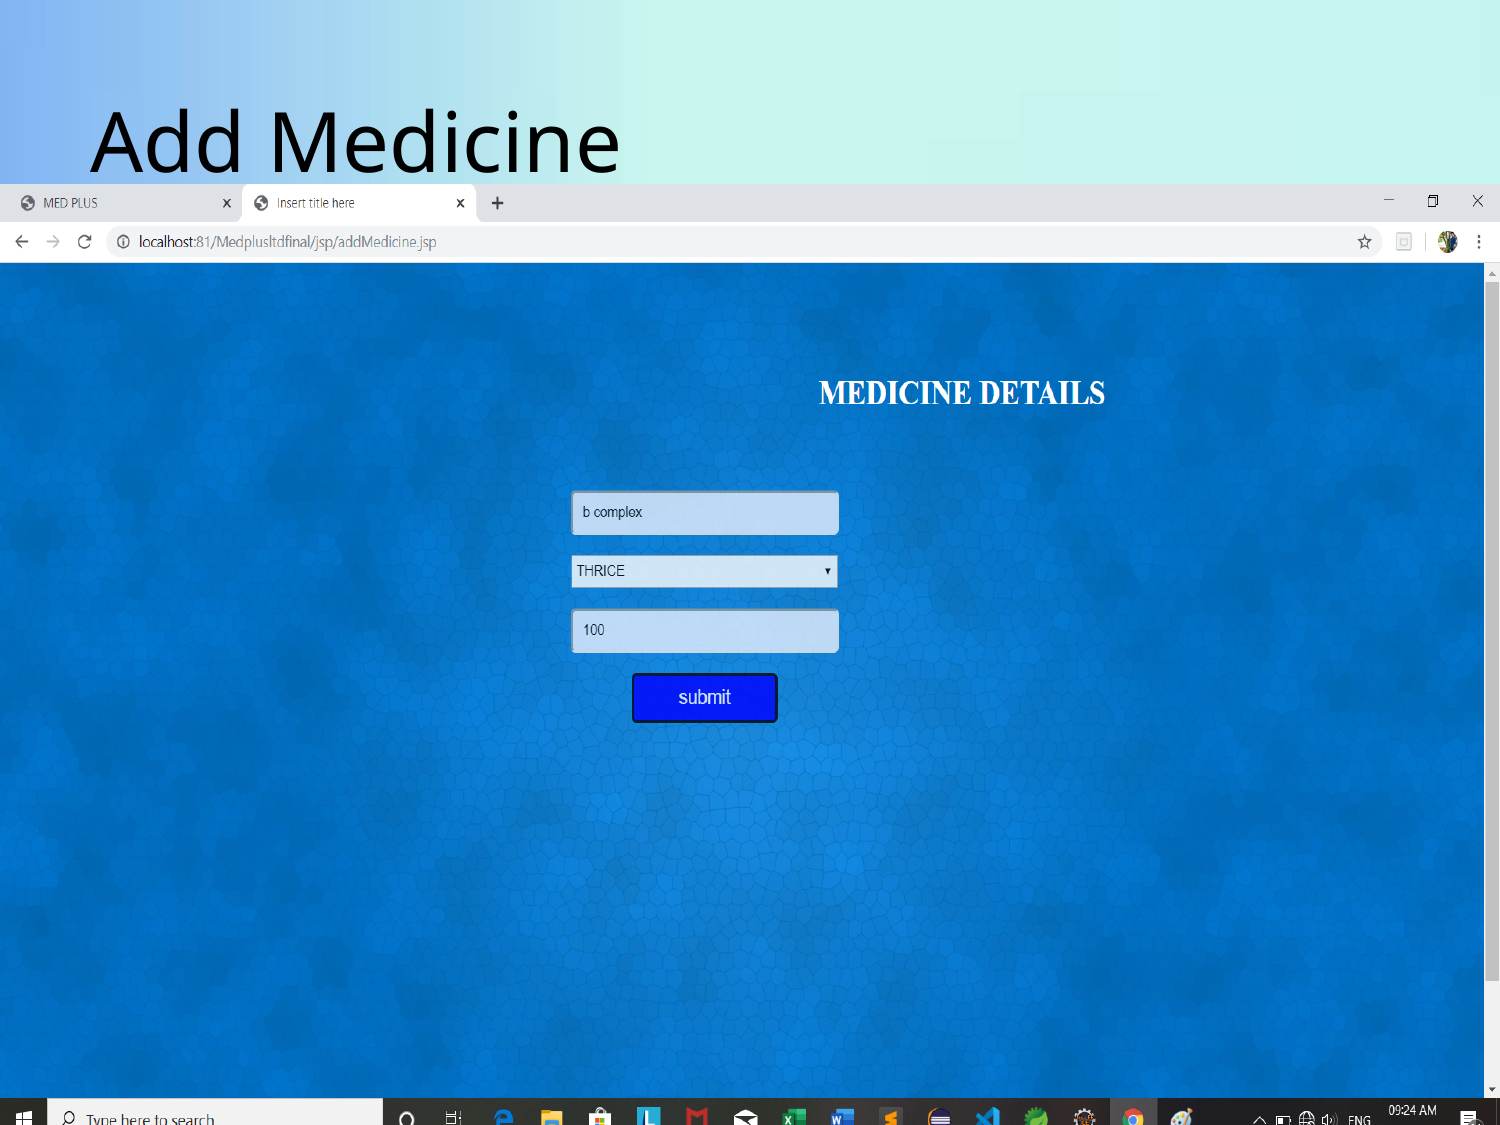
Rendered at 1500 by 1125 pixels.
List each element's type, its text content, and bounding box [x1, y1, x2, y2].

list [0, 184, 1500, 1125]
picture [0, 0, 1500, 184]
title Add Medicine [75, 45, 1425, 182]
